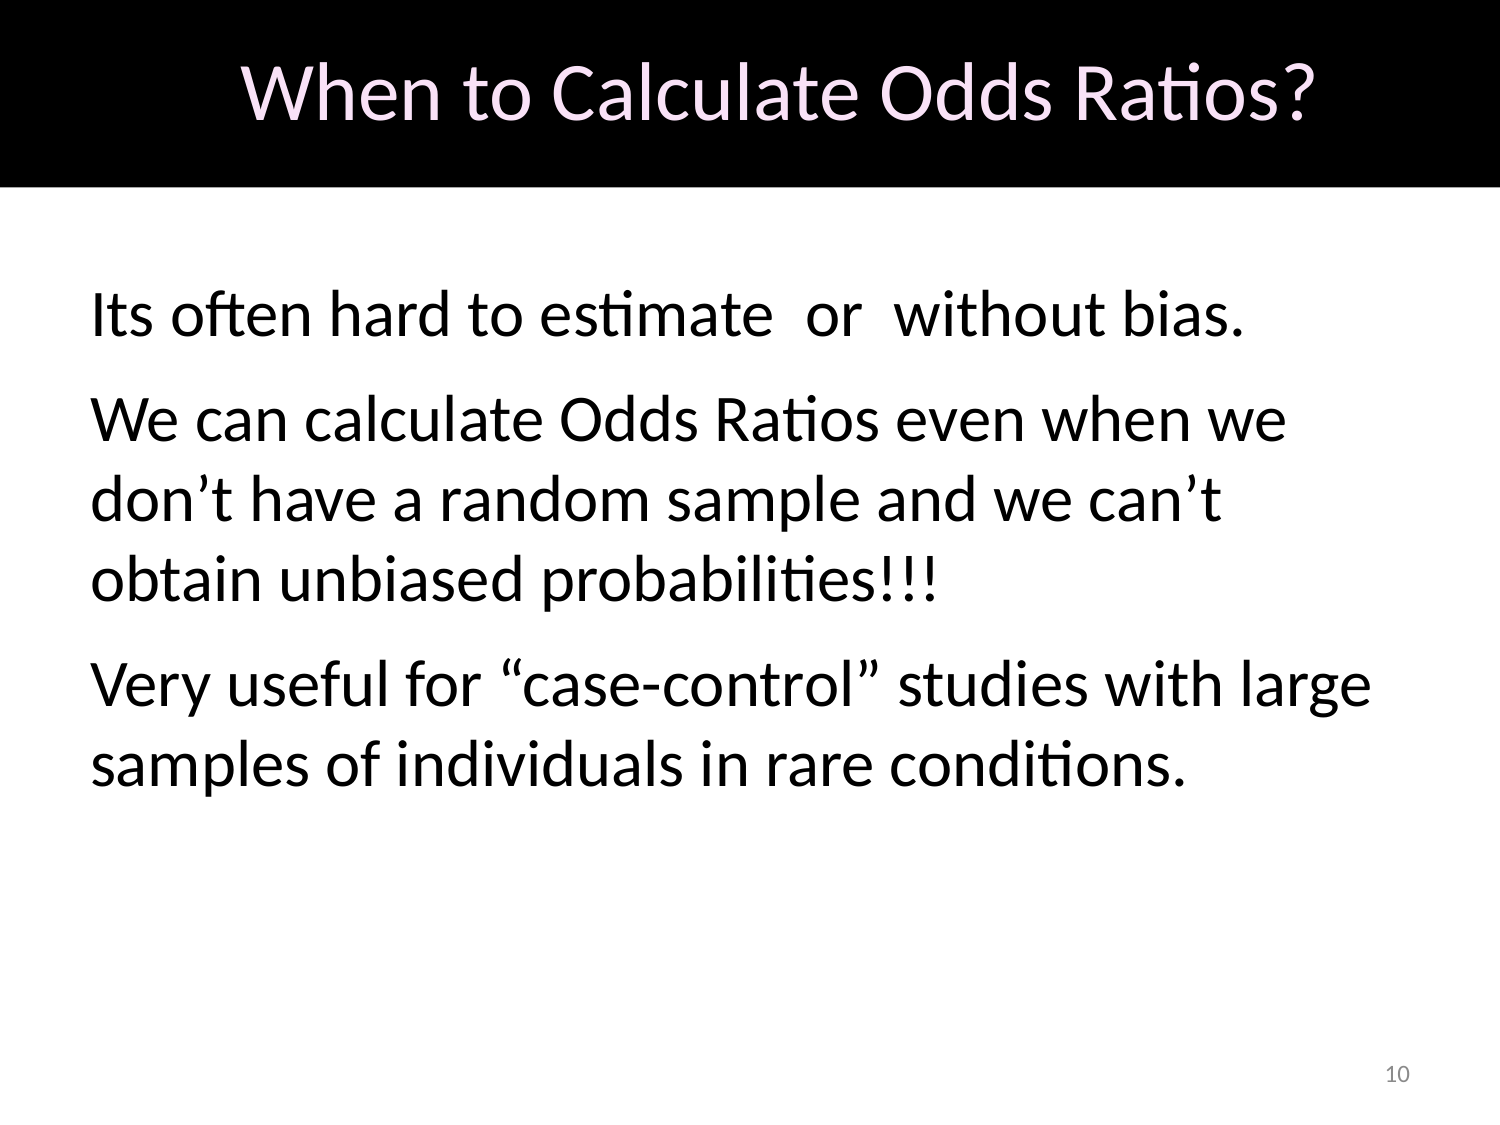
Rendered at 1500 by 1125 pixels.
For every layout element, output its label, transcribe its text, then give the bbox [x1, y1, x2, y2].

title When to Calculate Odds Ratios? [0, 0, 1500, 188]
slide_number 10 [1074, 1042, 1425, 1103]
